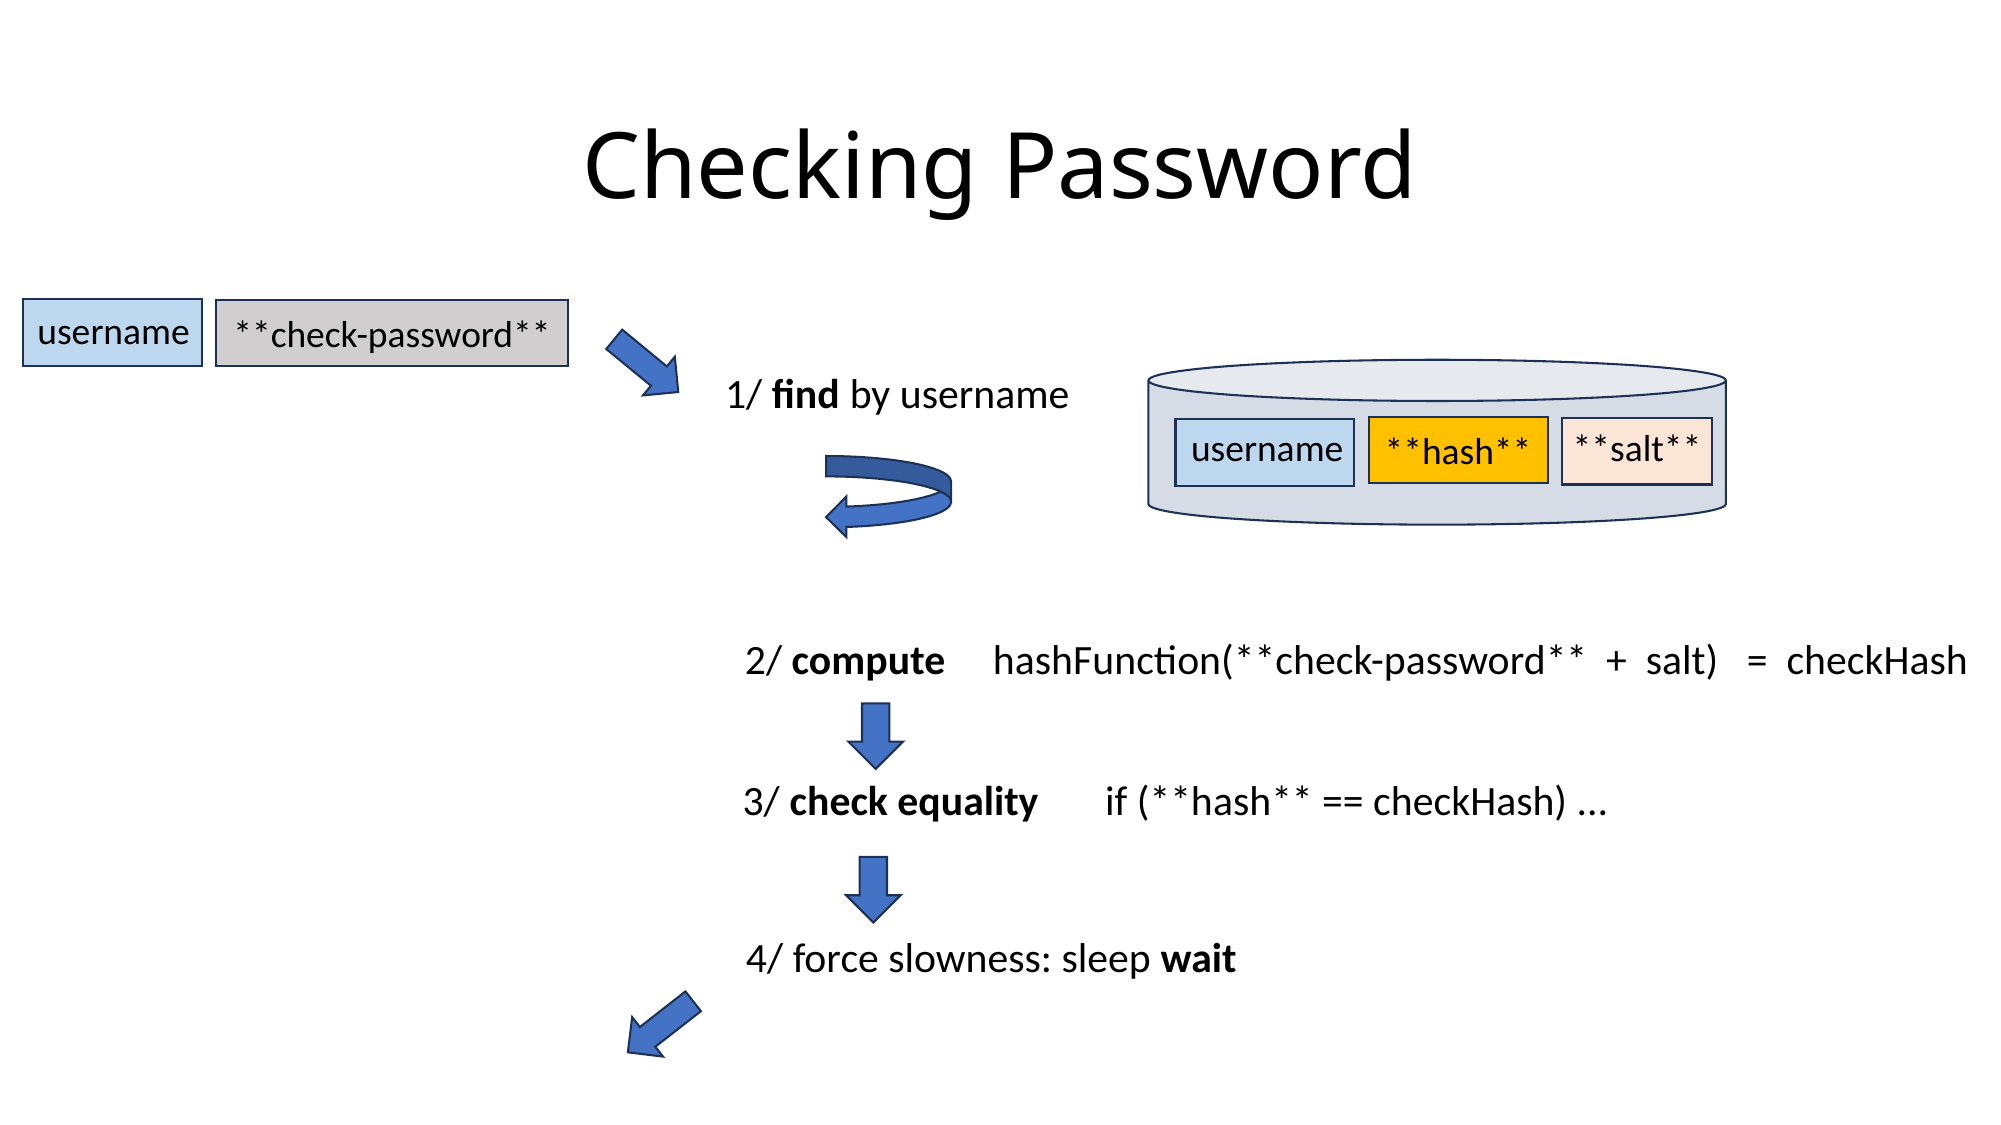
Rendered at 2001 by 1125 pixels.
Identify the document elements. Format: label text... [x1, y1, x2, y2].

text_box 1/ find by username [710, 359, 1085, 425]
text_box [845, 702, 906, 771]
text_box [1174, 418, 1355, 487]
text_box username [1176, 416, 1359, 476]
text_box [626, 989, 703, 1058]
text_box [604, 328, 680, 397]
text_box [22, 359, 203, 367]
text_box 2/ compute hashFunction(**check-password** + salt) = checkHash [729, 625, 1984, 691]
text_box [1368, 416, 1549, 484]
text_box [824, 454, 953, 540]
text_box [1561, 477, 1713, 486]
text_box username [22, 299, 205, 359]
text_box [1147, 358, 1727, 526]
text_box **salt** [1557, 416, 1717, 477]
text_box 3/ check equality if (**hash** == checkHash) ... [727, 766, 1624, 832]
text_box [215, 299, 569, 367]
text_box **hash** [1369, 419, 1547, 480]
text_box 4/ force slowness: sleep wait [731, 923, 1252, 989]
title Checking Password [137, 59, 1863, 278]
text_box **check-password** [218, 302, 566, 363]
text_box [843, 855, 904, 923]
